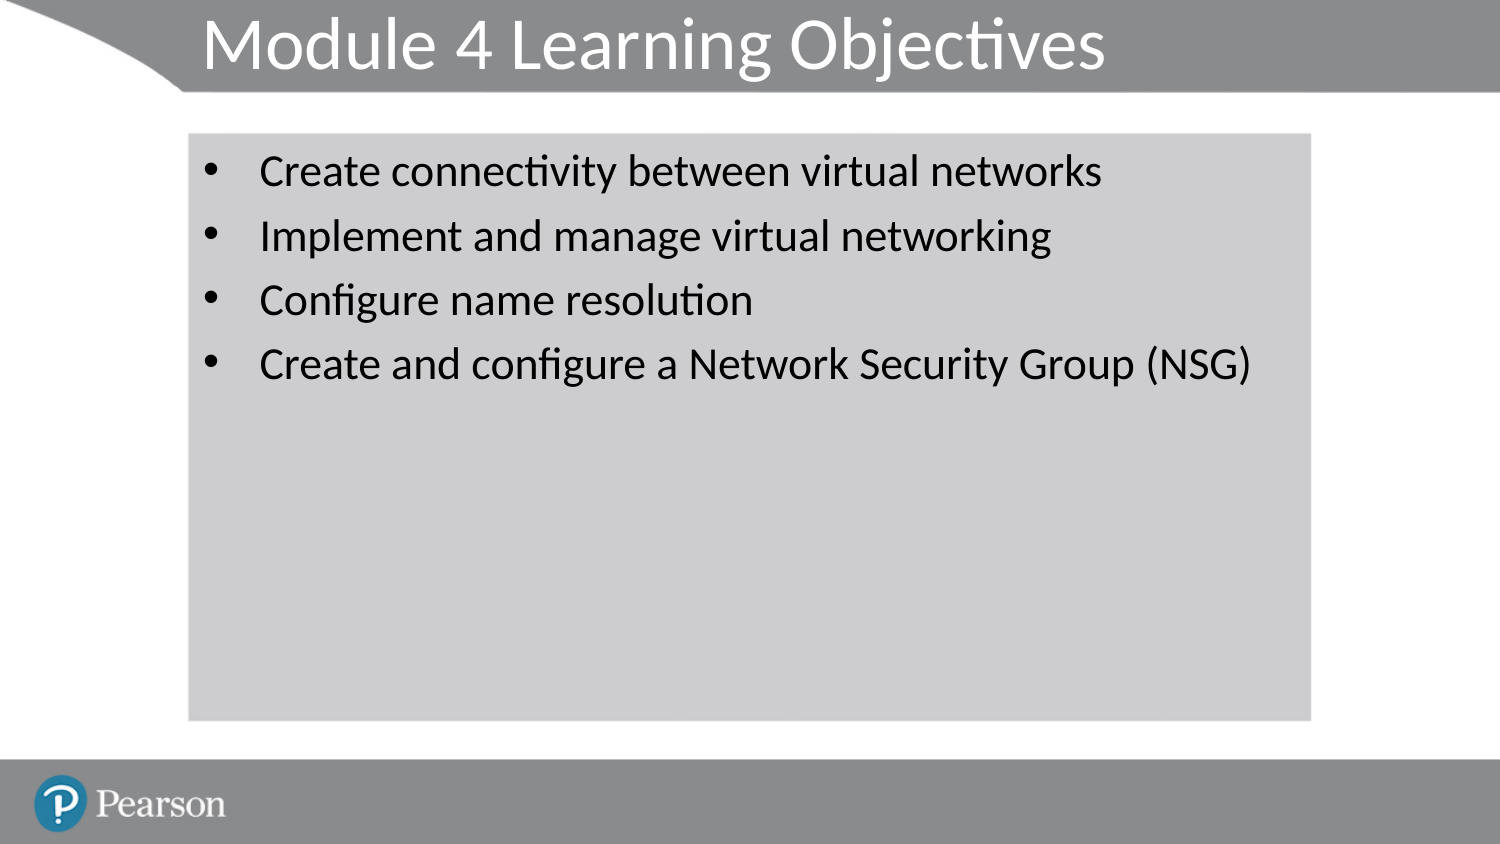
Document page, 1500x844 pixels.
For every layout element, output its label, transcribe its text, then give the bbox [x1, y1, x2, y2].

list Create connectivity between virtual networks Implement and manage virtual networking Configure name resolution Create and configure a Network Security Group (NSG) [188, 133, 1311, 716]
picture [0, 0, 1500, 844]
title Module 4 Learning Objectives [186, 0, 1425, 79]
